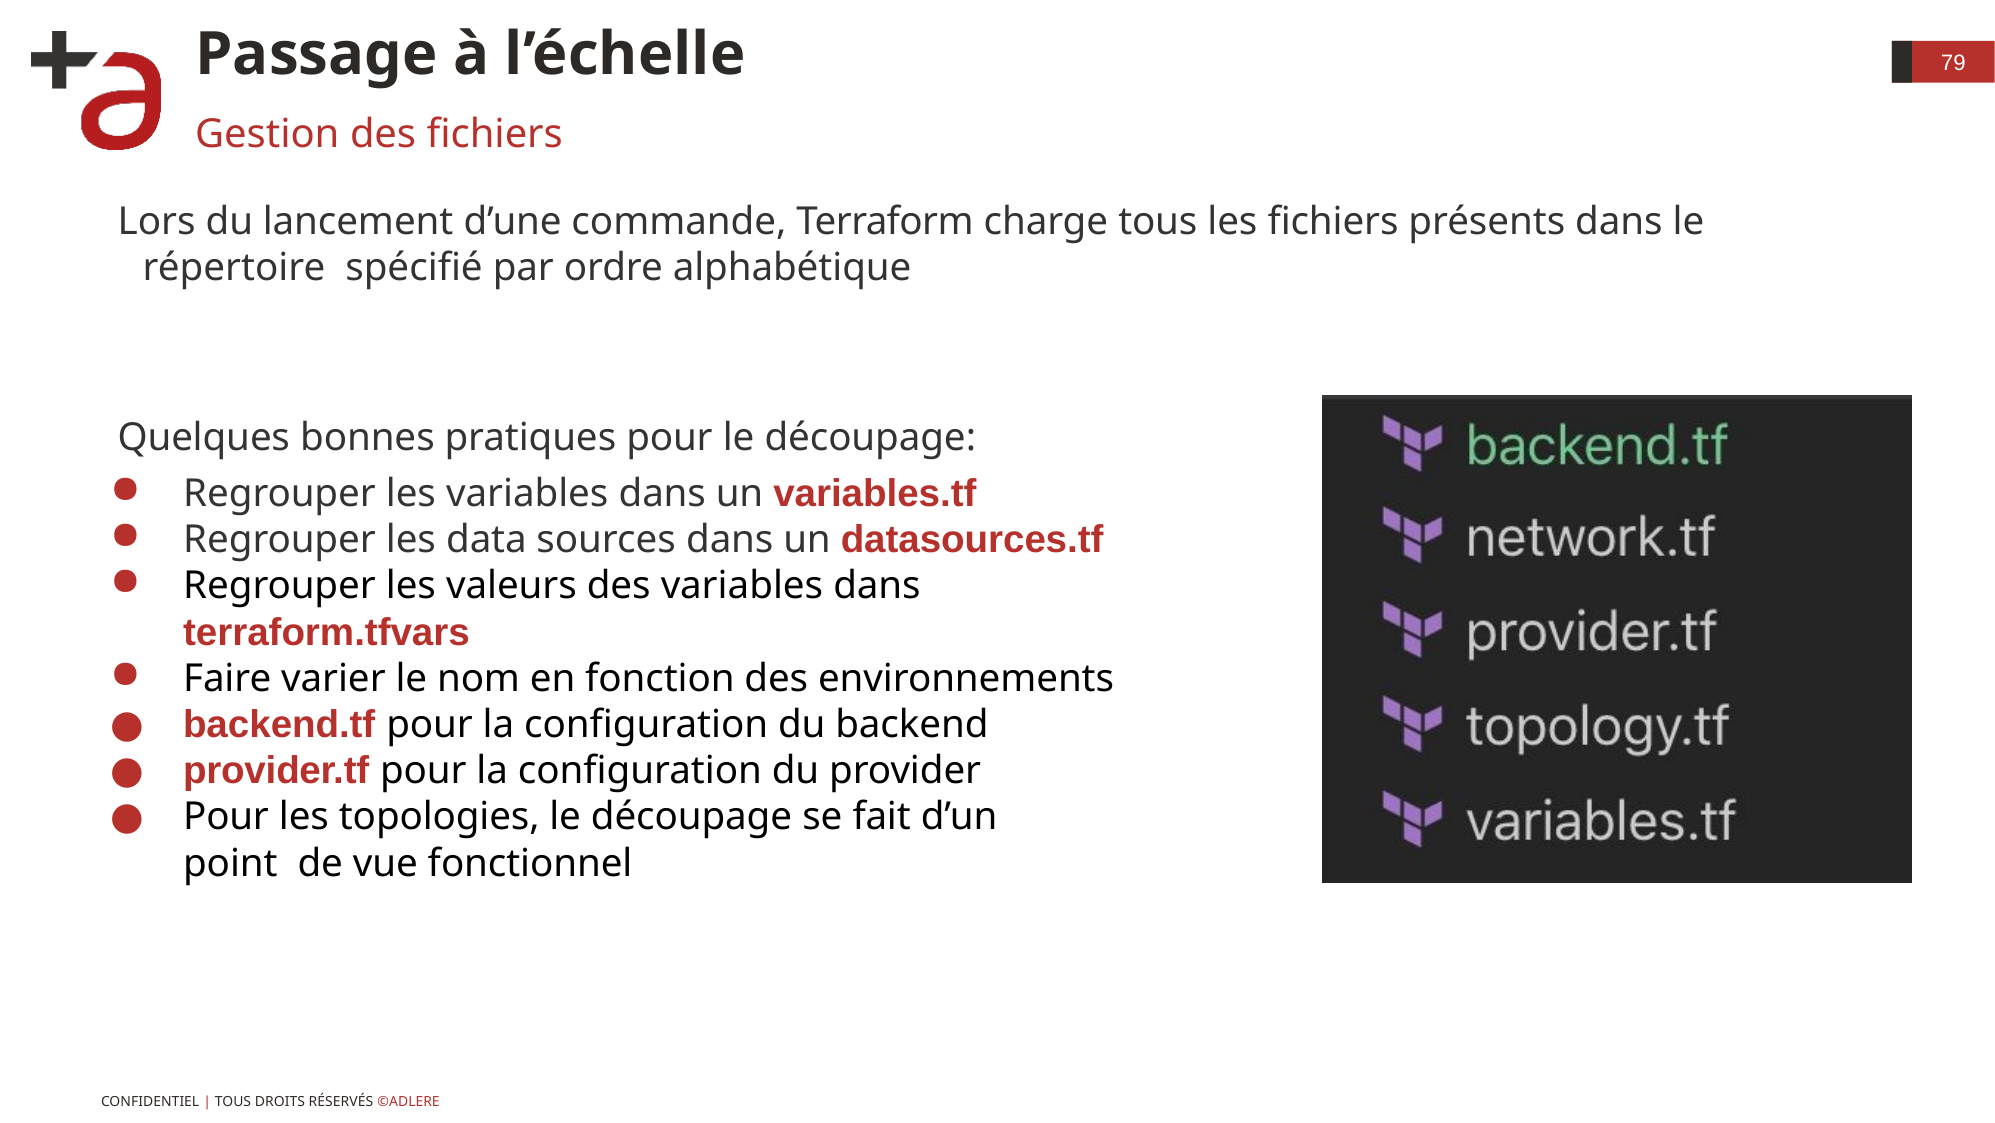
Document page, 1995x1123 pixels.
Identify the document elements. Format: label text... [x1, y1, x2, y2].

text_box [1322, 395, 1912, 883]
slide_number 79 [1912, 41, 1995, 82]
title Passage à l’échelle [180, 23, 1838, 95]
picture [31, 31, 161, 150]
text_box Quelques bonnes pratiques pour le découpage: Regrouper les variables dans un variables.tf Regrouper les data sources dans un datasources.tf Regrouper les valeurs des variables dans terraform.tfvars Faire varier le nom en fonction des environnements backend.tf pour la configuration du backend provider.tf pour la configuration du provider Pour les topologies, le découpage se fait d’un point de vue fonctionnel [108, 400, 1189, 884]
subtitle Gestion des fichiers [180, 100, 1838, 172]
text_box Lors du lancement d’une commande, Terraform charge tous les fichiers présents dans le répertoire spécifié par ordre alphabétique [116, 194, 1796, 289]
